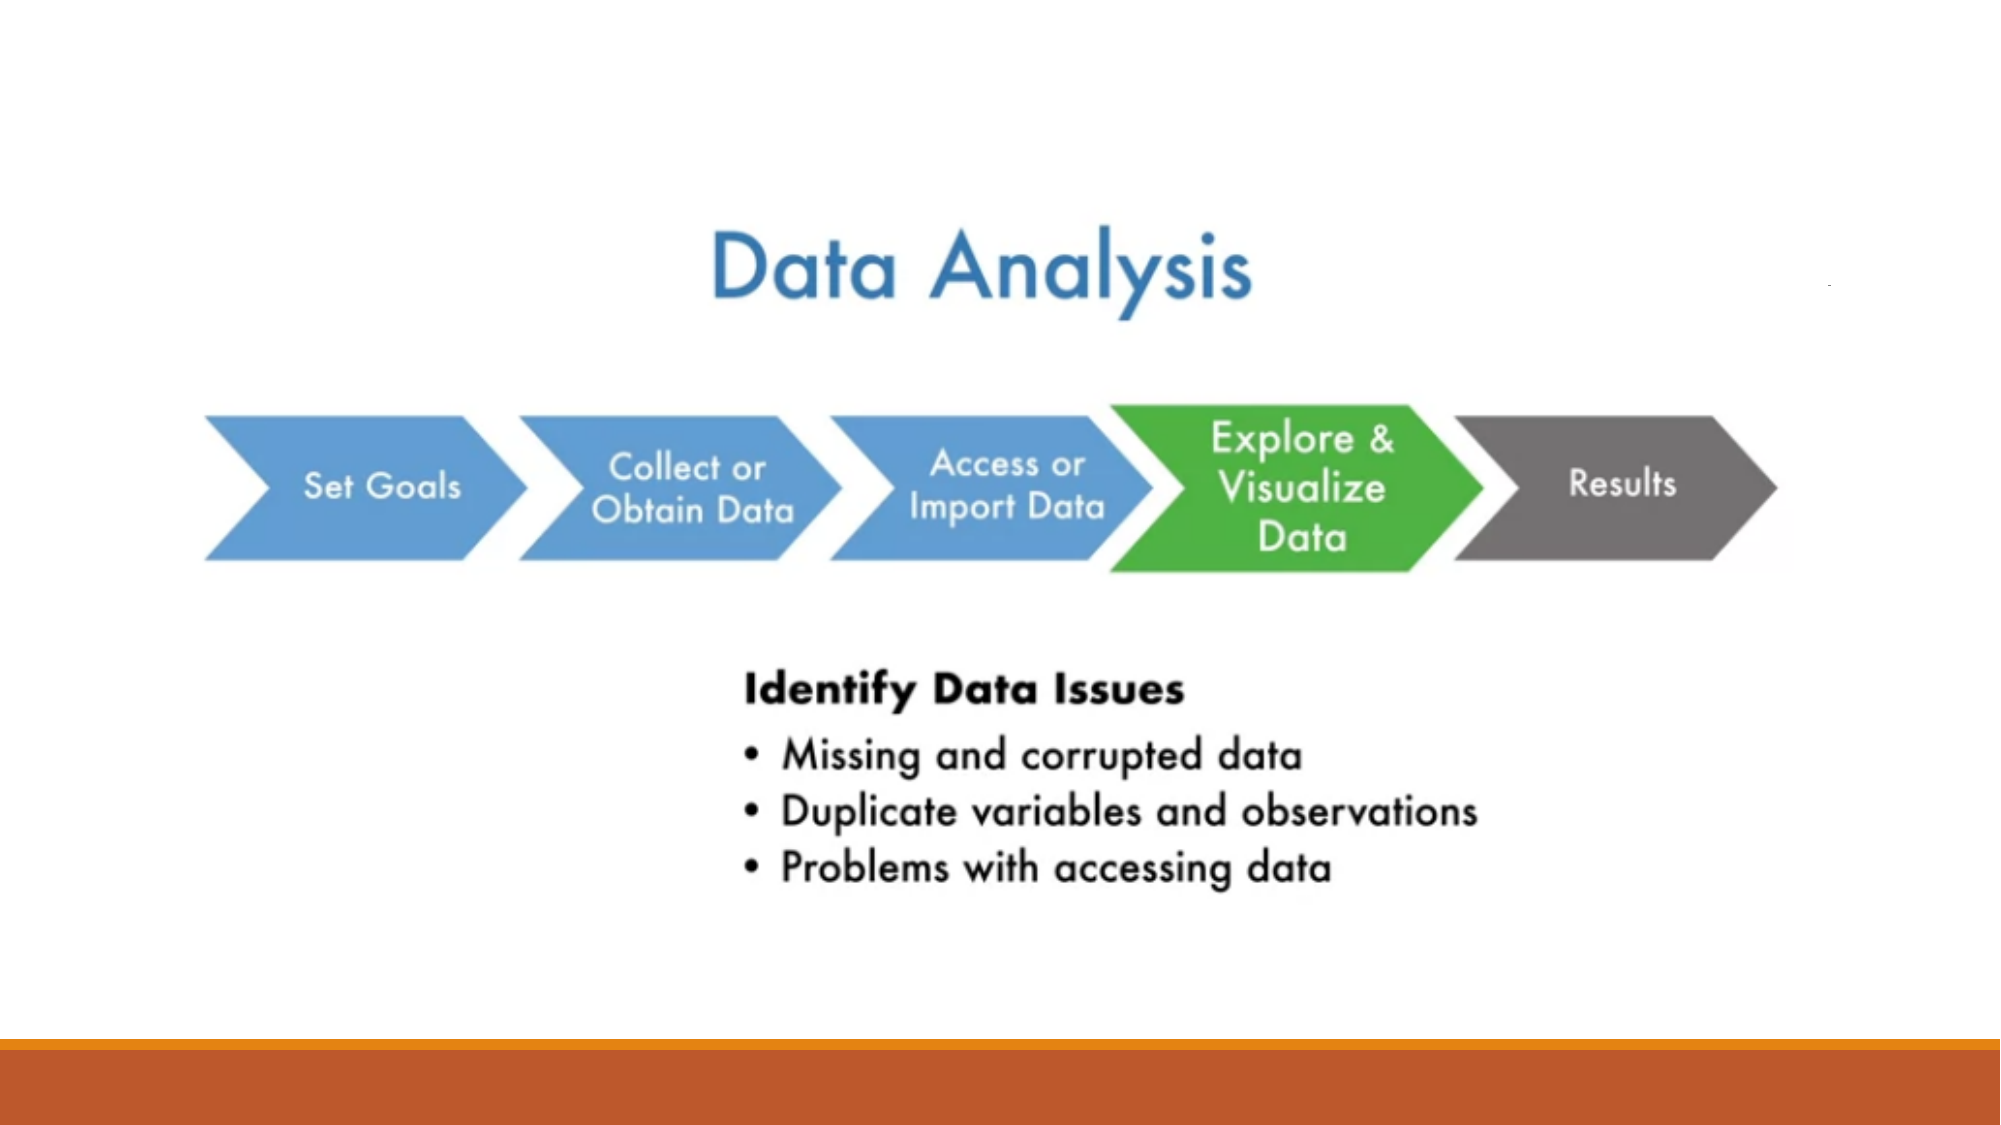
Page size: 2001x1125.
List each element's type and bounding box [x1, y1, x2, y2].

picture [171, 188, 1829, 1036]
